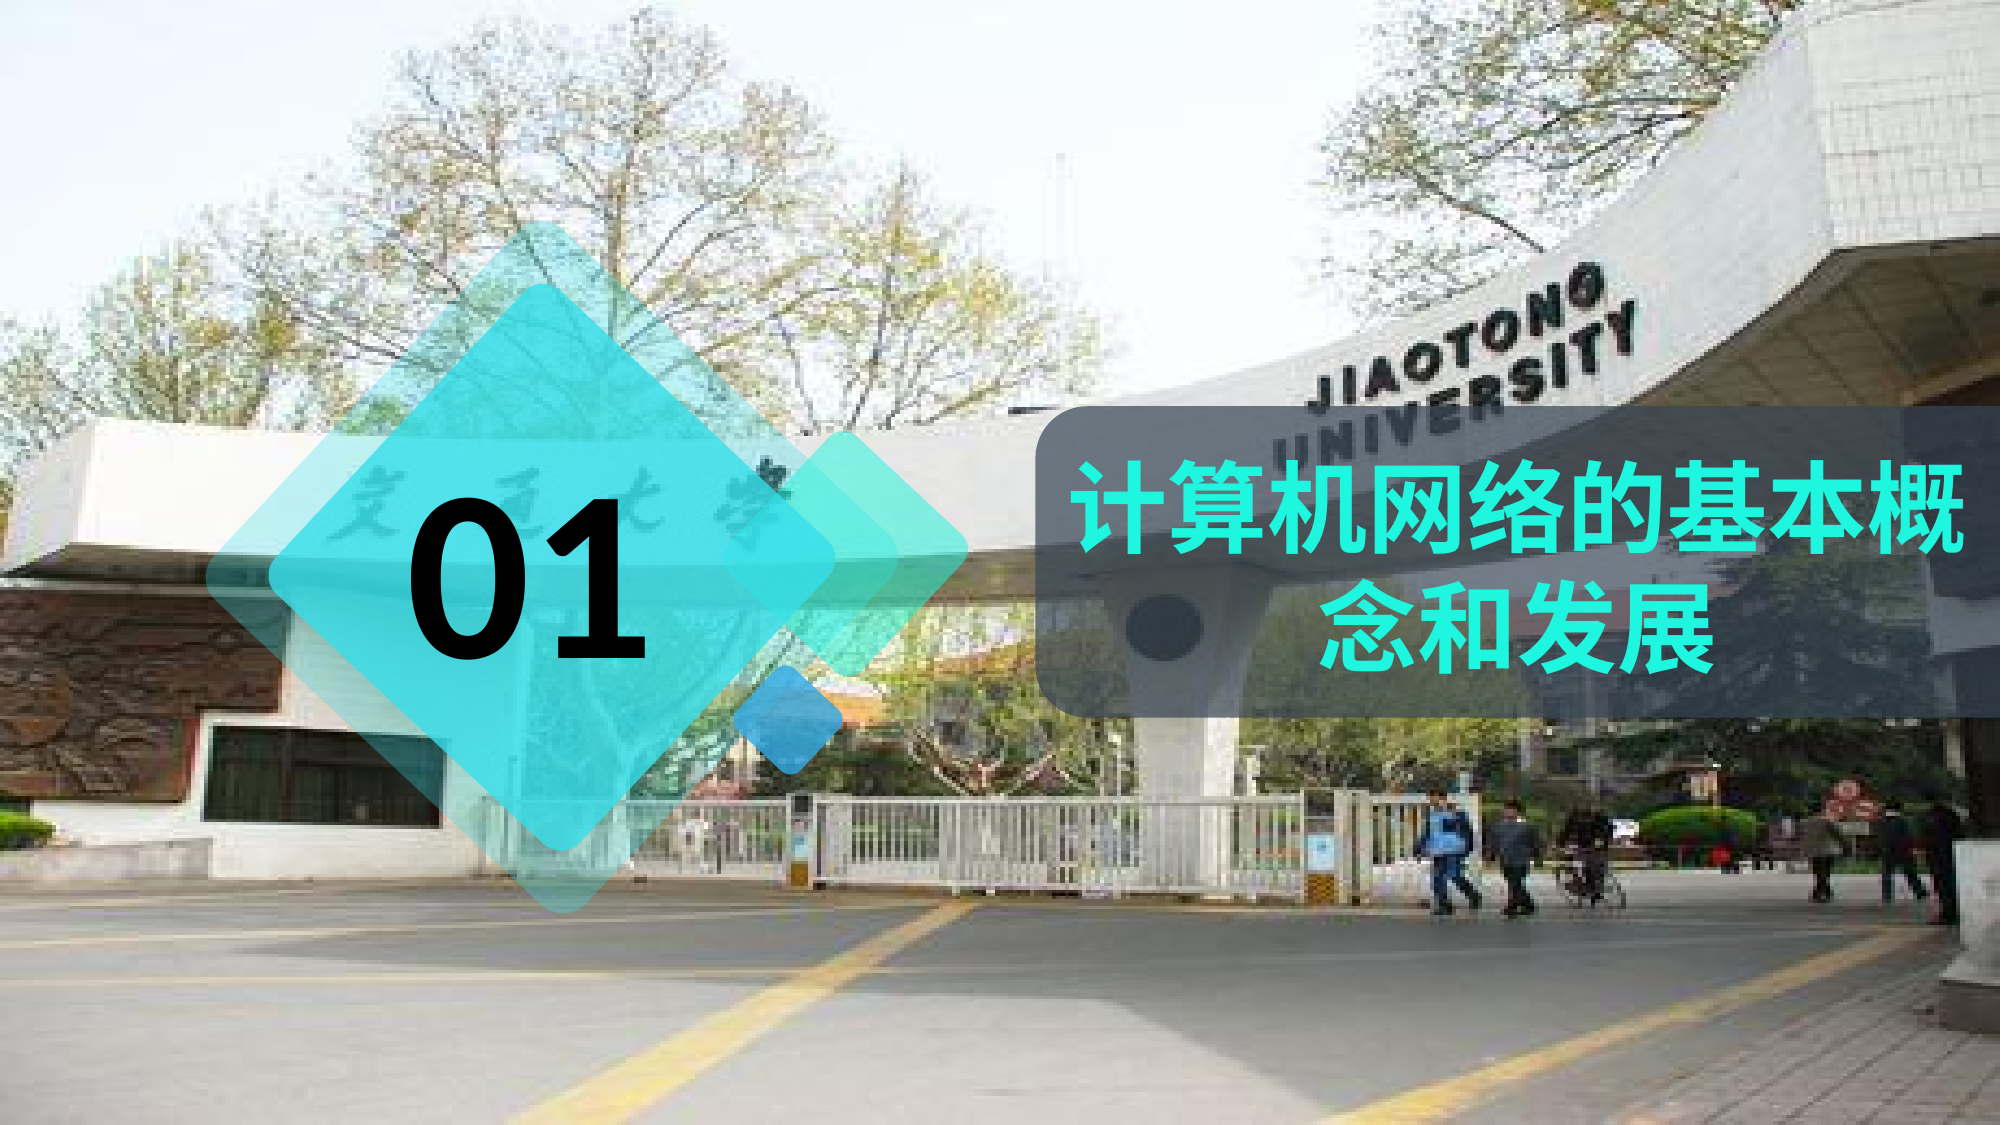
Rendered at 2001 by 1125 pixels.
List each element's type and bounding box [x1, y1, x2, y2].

picture [0, 0, 2000, 1125]
text_box [1035, 406, 2000, 718]
